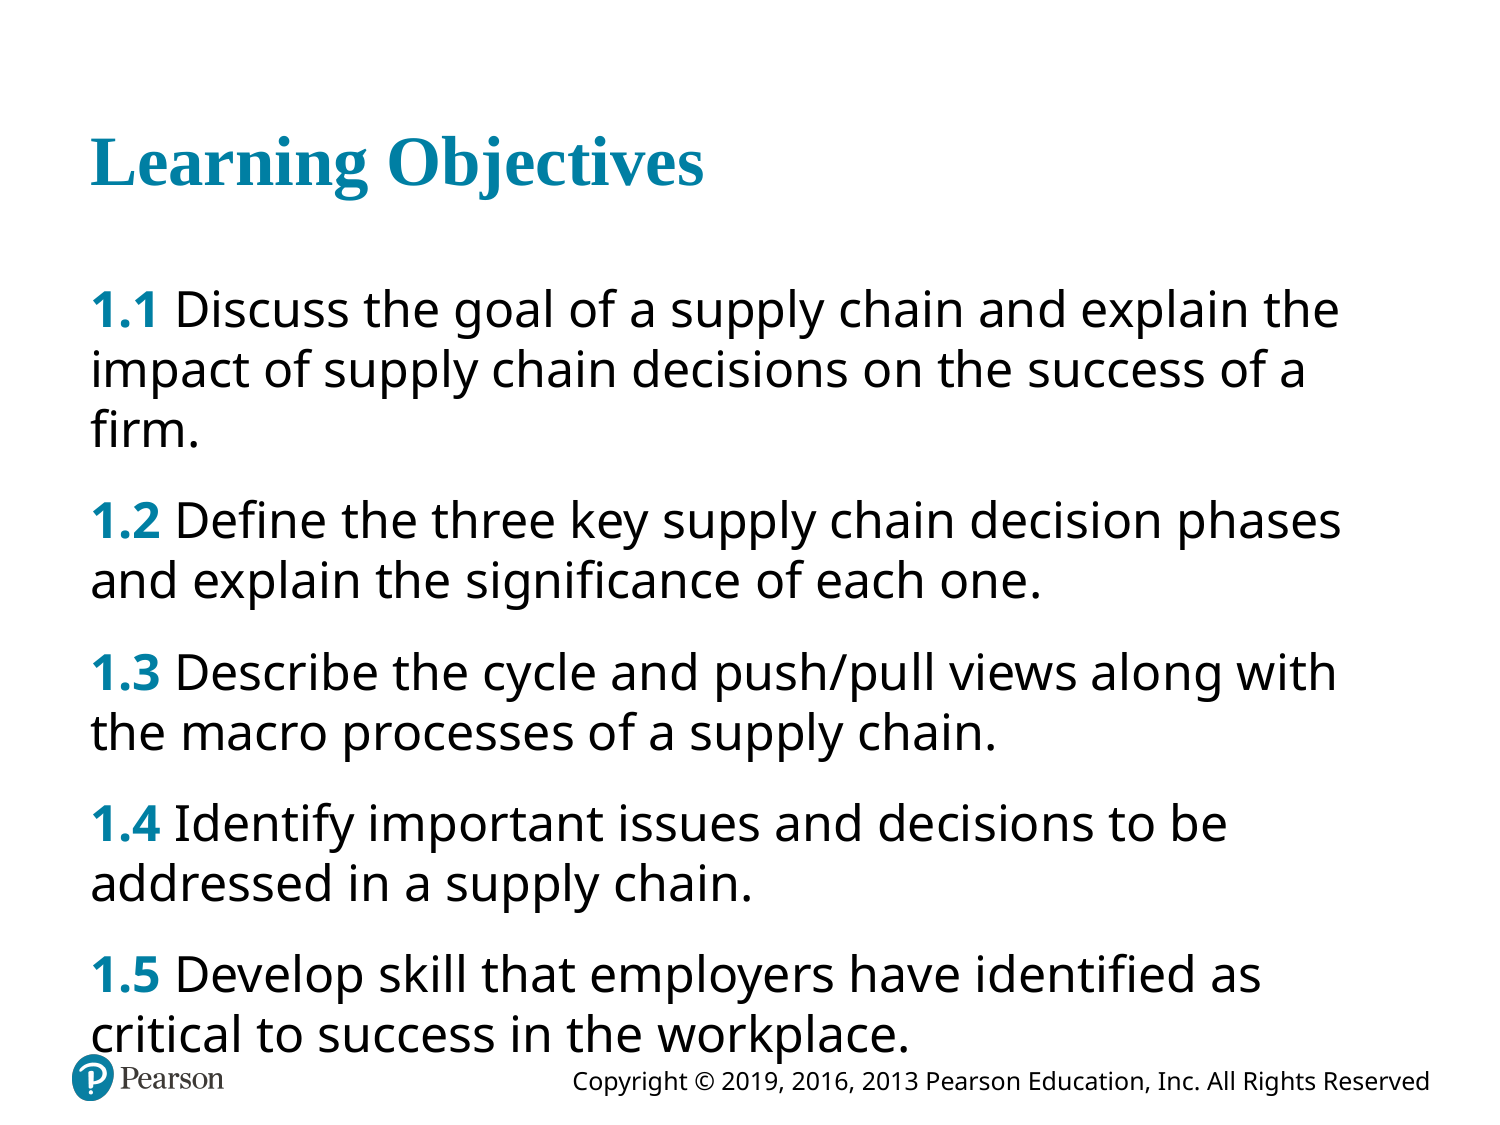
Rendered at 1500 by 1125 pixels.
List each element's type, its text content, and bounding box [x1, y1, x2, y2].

picture [72, 1087, 83, 1101]
list 1.1 Discuss the goal of a supply chain and explain the impact of supply chain decisions on the success of a firm. 1.2 Define the three key supply chain decision phases and explain the significance of each one. 1.3 Describe the cycle and push/pull views along with the macro processes of a supply chain. 1.4 Identify important issues and decisions to be addressed in a supply chain. 1.5 Develop skill that employers have identified as critical to success in the workplace. [75, 262, 1425, 1078]
title Learning Objectives [75, 0, 1425, 216]
picture [98, 1078, 224, 1101]
picture [89, 1078, 104, 1088]
